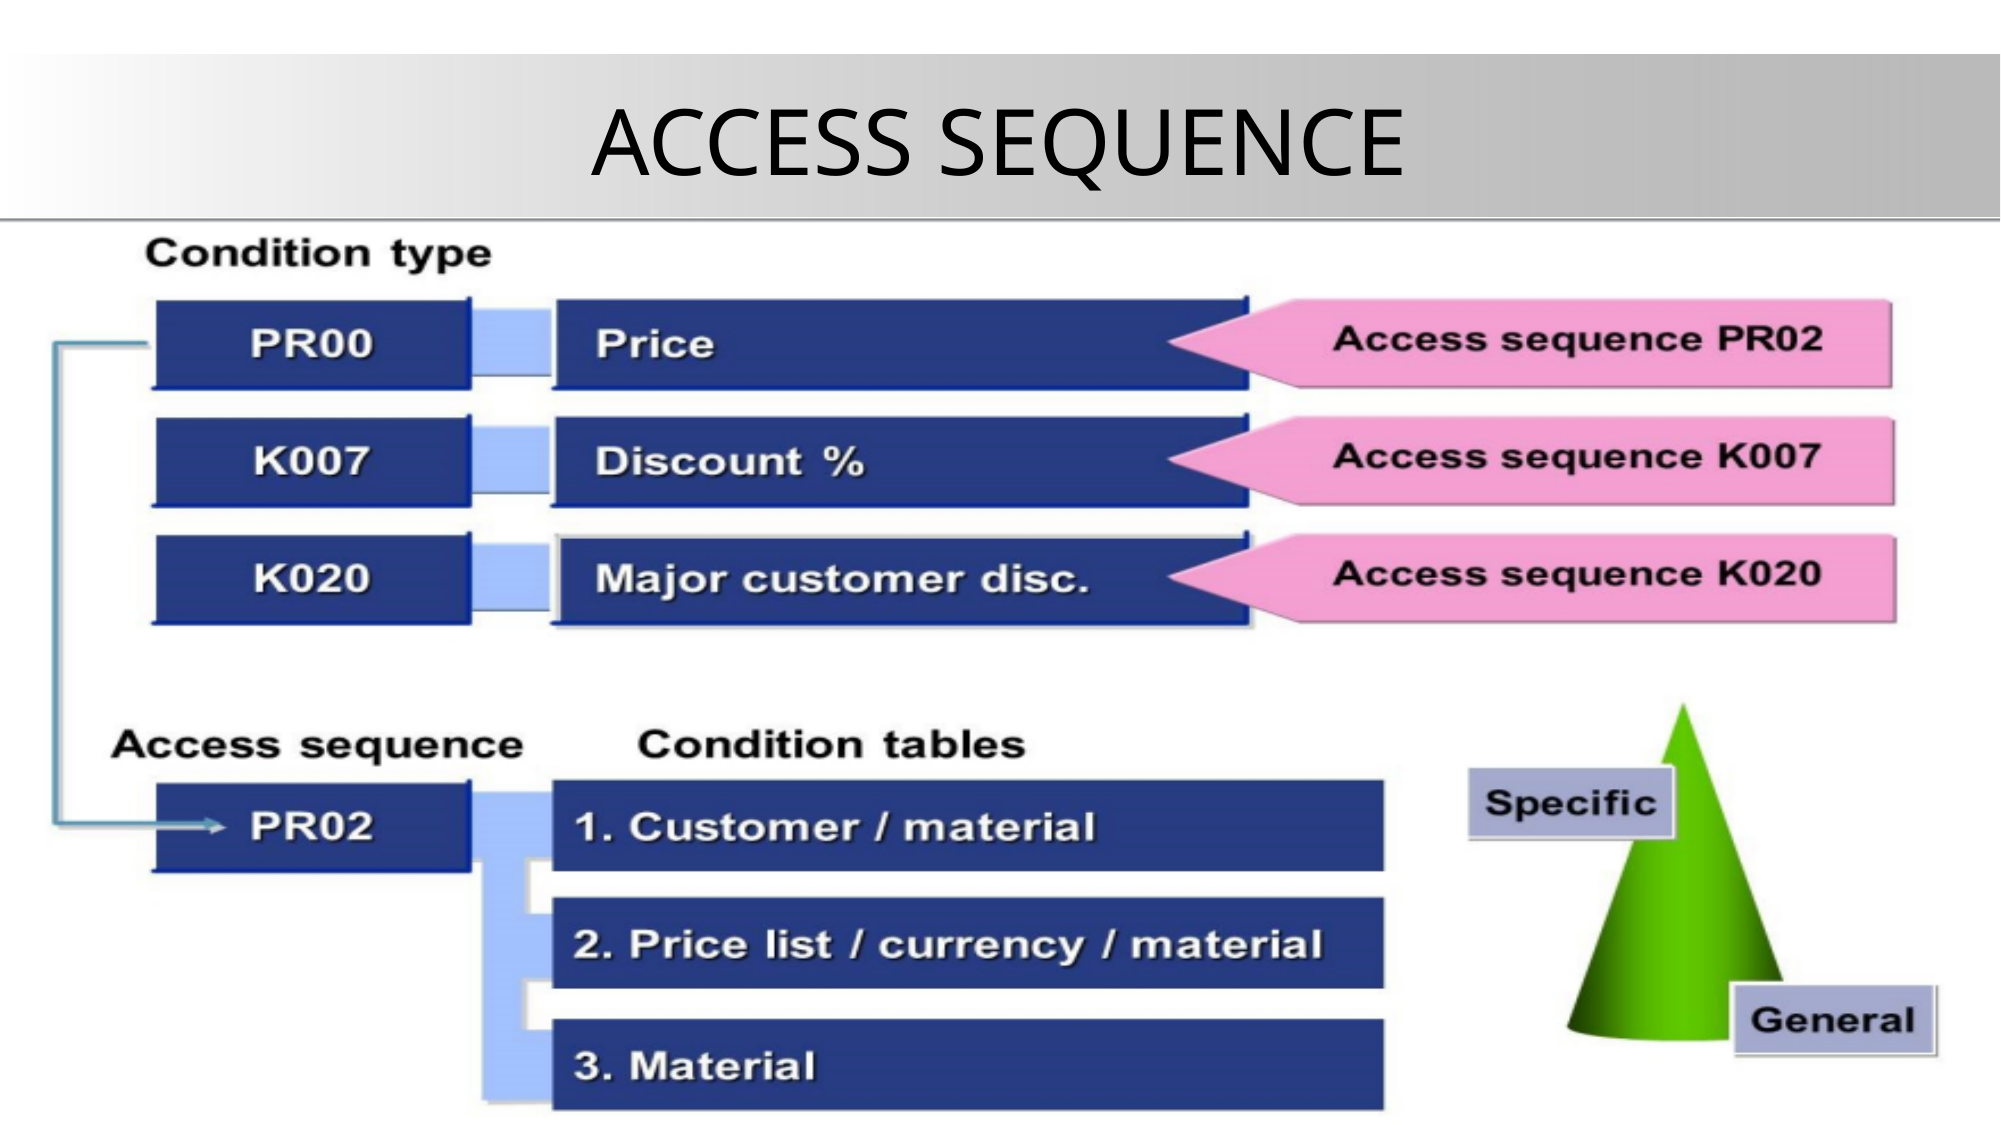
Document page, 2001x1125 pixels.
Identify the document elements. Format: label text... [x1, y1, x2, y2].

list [0, 217, 2000, 1125]
title ACCESS SEQUENCE [99, 44, 1901, 217]
